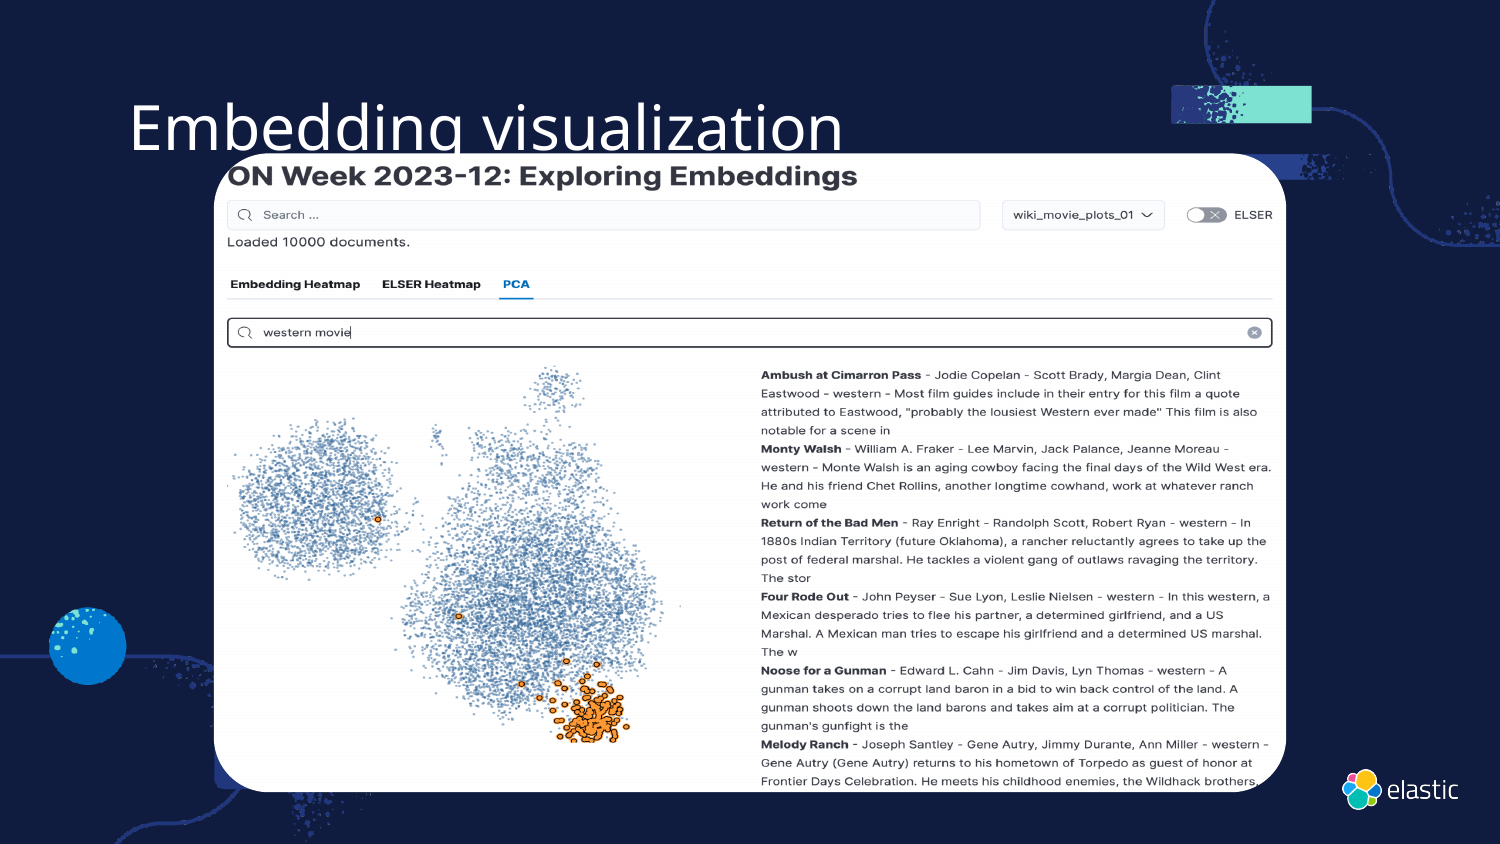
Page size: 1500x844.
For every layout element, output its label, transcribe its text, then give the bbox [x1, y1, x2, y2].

title Embedding visualization [114, 35, 1302, 169]
picture [0, 0, 1500, 844]
